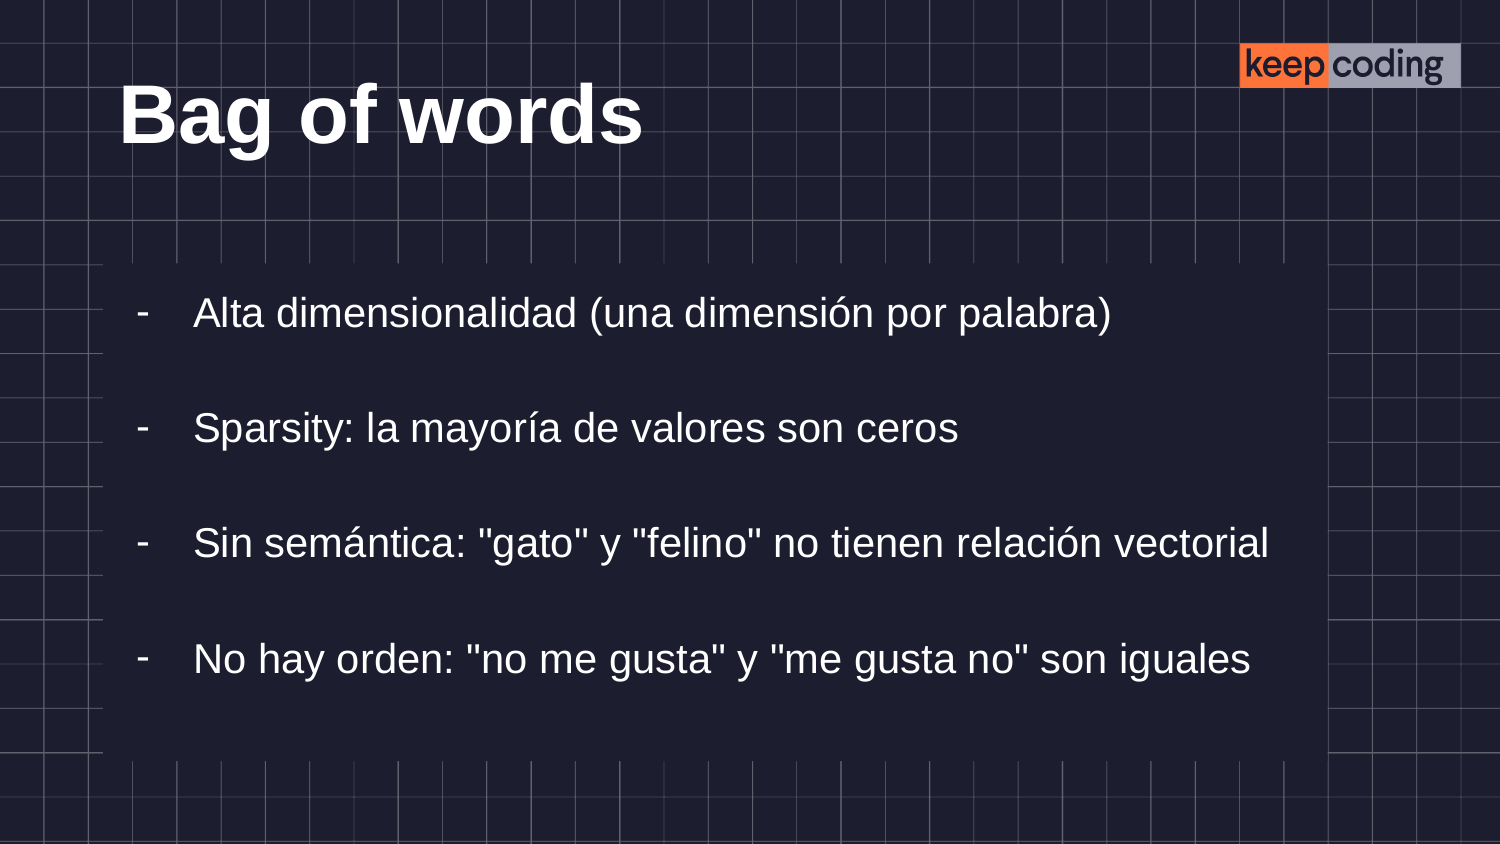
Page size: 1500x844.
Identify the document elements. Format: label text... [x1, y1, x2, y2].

title Bag of words [103, 45, 1225, 209]
picture [1240, 43, 1461, 88]
list Alta dimensionalidad (una dimensión por palabra) Sparsity: la mayoría de valores son ceros Sin semántica: "gato" y "felino" no tienen relación vectorial No hay orden: "no me gusta" y "me gusta no" son iguales [103, 263, 1328, 762]
